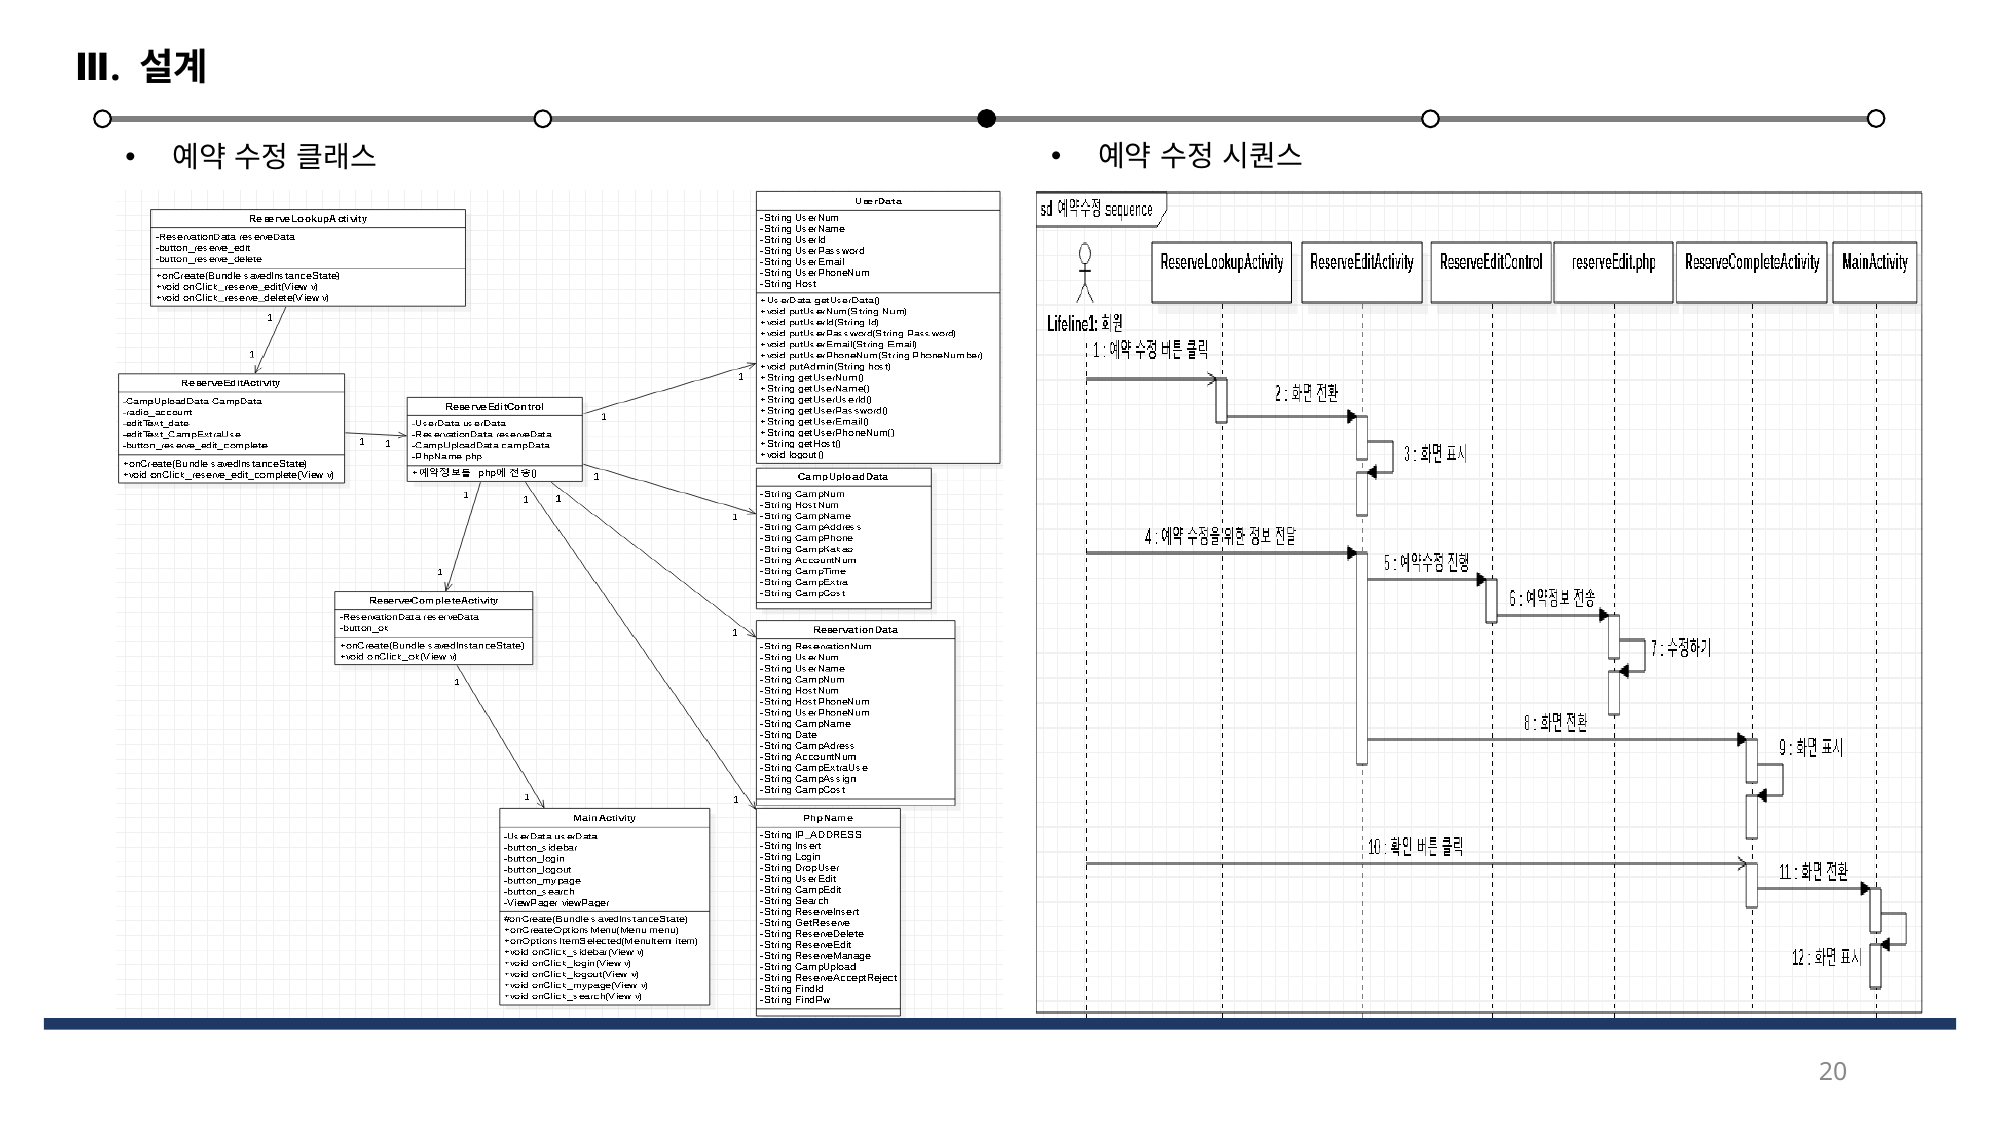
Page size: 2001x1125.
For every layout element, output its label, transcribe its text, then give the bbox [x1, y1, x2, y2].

text_box [1422, 110, 1439, 118]
text_box [94, 110, 111, 127]
text_box 예약 수정 시퀀스 [1036, 131, 1612, 180]
text_box [978, 110, 995, 118]
text_box [534, 110, 552, 118]
text_box [43, 1018, 1957, 1030]
slide_number 20 [1412, 1042, 1863, 1103]
picture [115, 190, 1003, 1018]
text_box Ⅲ. 설계 [59, 35, 942, 96]
picture [1035, 190, 1923, 1018]
text_box [1867, 110, 1885, 123]
text_box 예약 수정 클래스 [110, 131, 687, 182]
